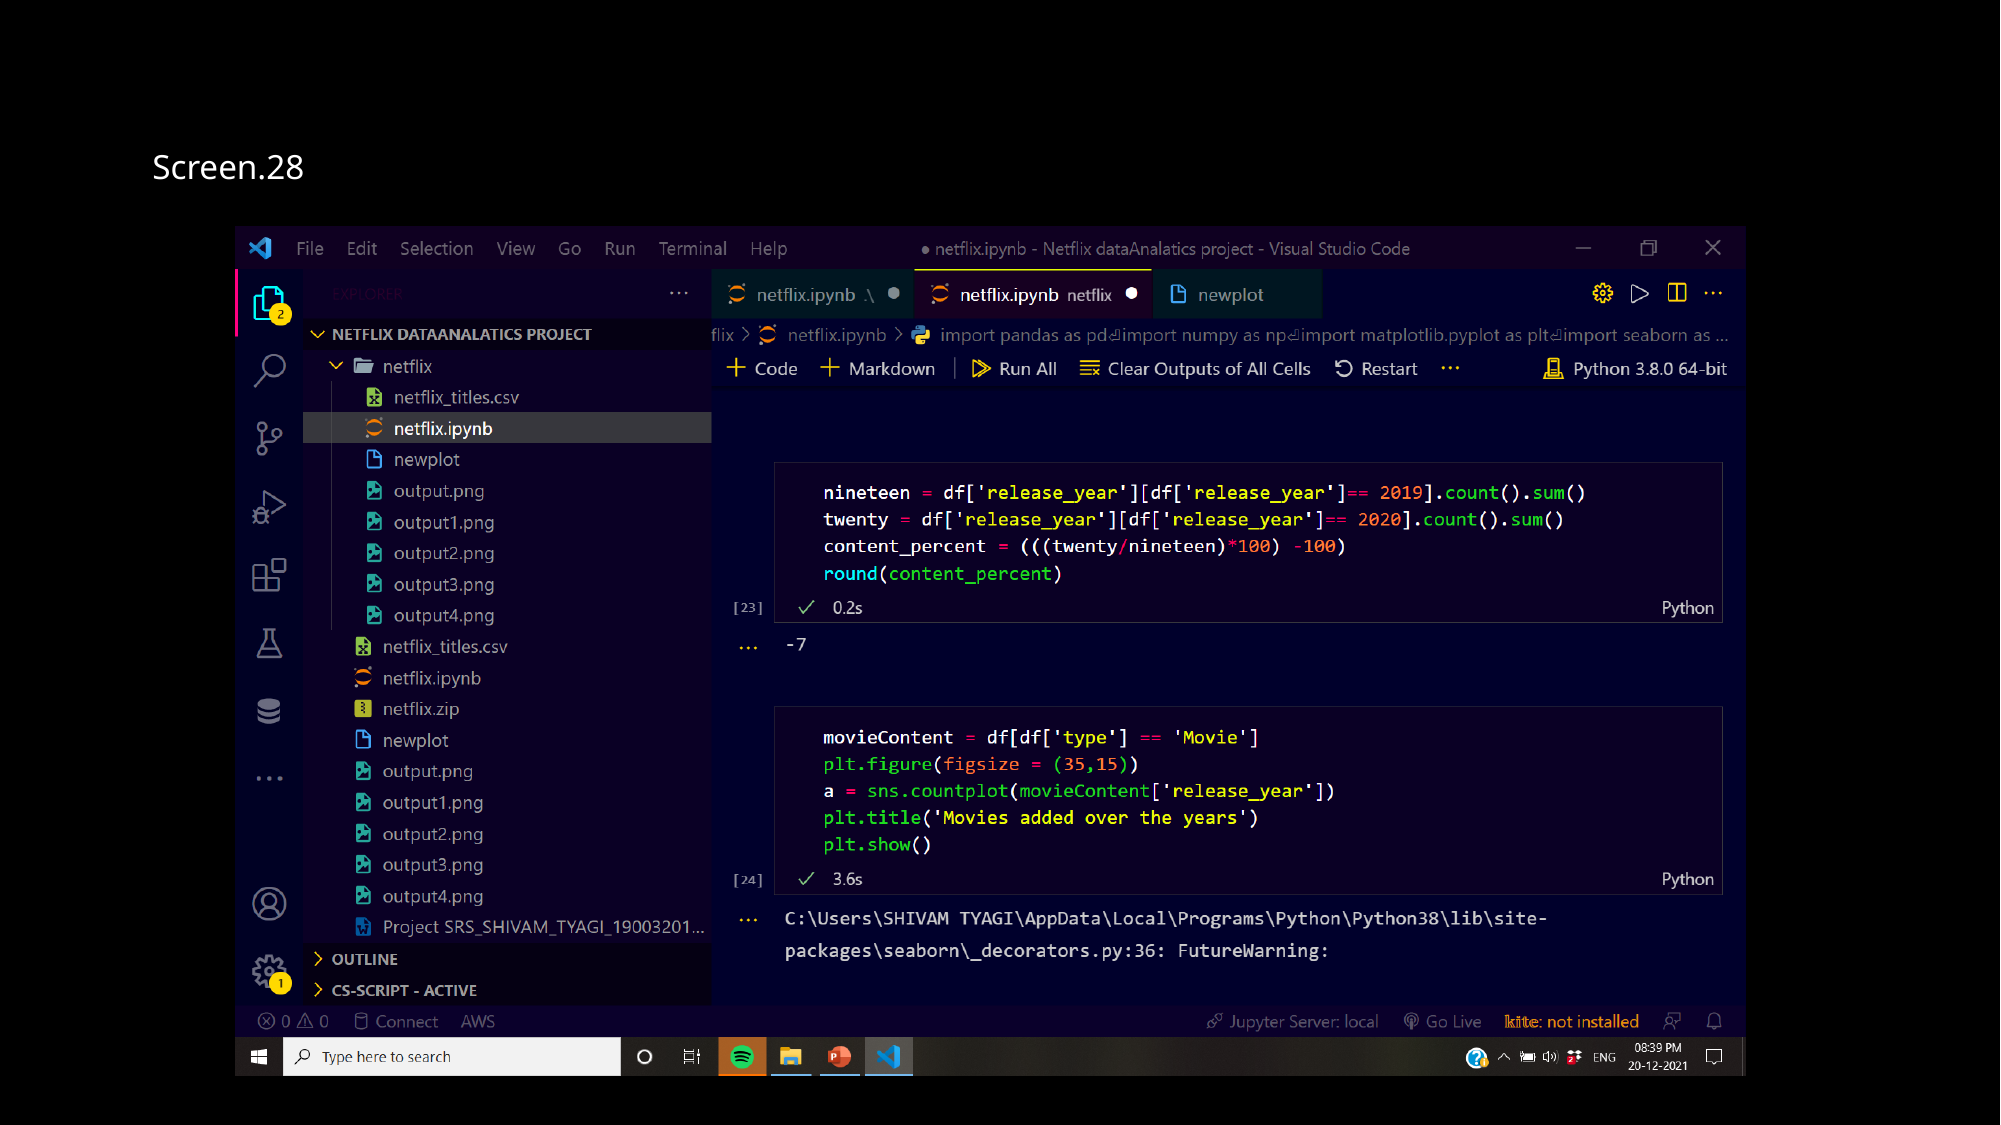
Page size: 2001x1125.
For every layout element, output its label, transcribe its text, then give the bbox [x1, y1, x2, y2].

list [235, 226, 1746, 1077]
title Screen.28 [137, 59, 1863, 278]
